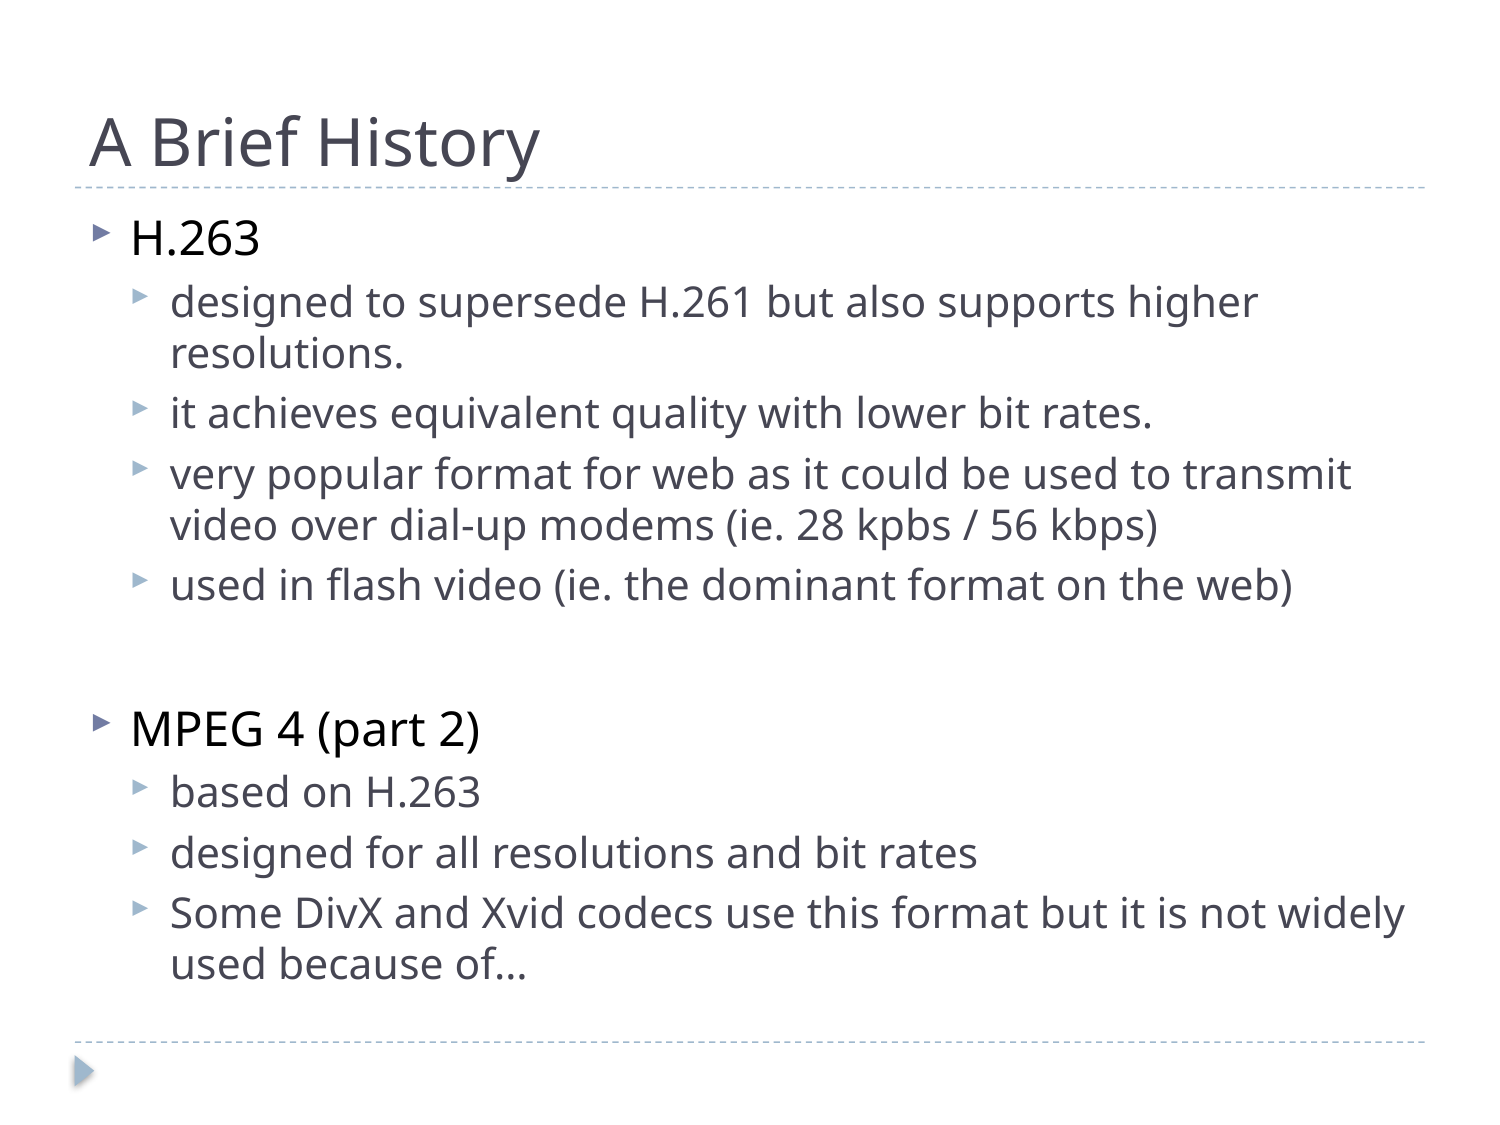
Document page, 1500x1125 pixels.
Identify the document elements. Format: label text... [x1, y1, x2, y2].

title A Brief History [75, 24, 1425, 188]
list H.263 designed to supersede H.261 but also supports higher resolutions. it achieves equivalent quality with lower bit rates. very popular format for web as it could be used to transmit video over dial-up modems (ie. 28 kpbs / 56 kbps) used in flash video (ie. the dominant format on the web) MPEG 4 (part 2) based on H.263 designed for all resolutions and bit rates Some DivX and Xvid codecs use this format but it is not widely used because of… [75, 200, 1425, 1010]
